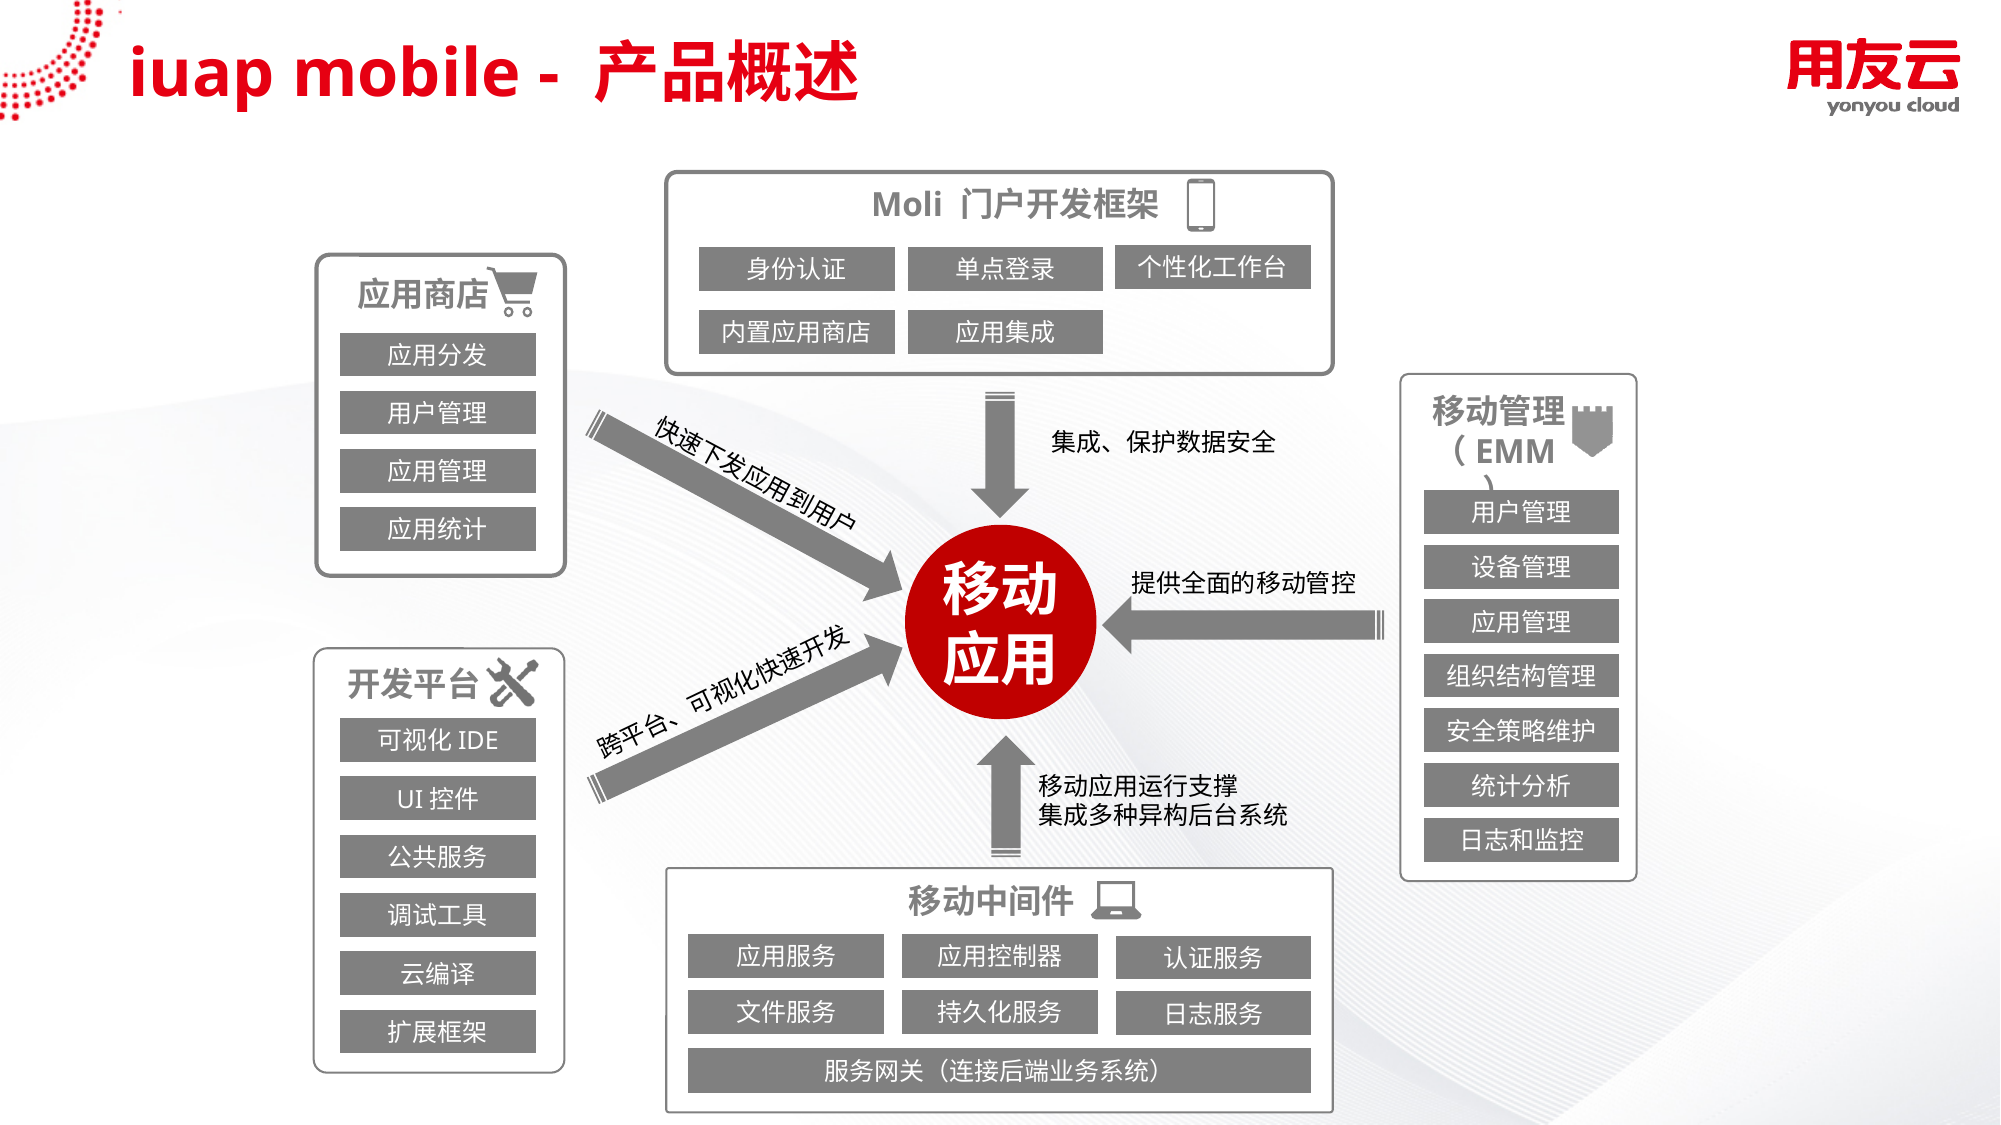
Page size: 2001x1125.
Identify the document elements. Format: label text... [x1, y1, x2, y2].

text_box 安全策略维护 [1424, 708, 1619, 752]
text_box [316, 254, 565, 576]
text_box [968, 391, 1032, 520]
text_box 统计分析 [1424, 763, 1619, 807]
text_box 用户管理 [1424, 490, 1619, 534]
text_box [313, 648, 565, 1073]
text_box 移动应用 [903, 523, 1098, 721]
text_box 移动应用运行支撑 集成多种异构后台系统 [1023, 762, 1304, 838]
text_box 日志和监控 [1424, 818, 1619, 862]
text_box 移动管理 （EMM） [1408, 383, 1590, 518]
title iuap mobile - 产品概述 [113, 19, 1914, 130]
text_box [1399, 372, 1638, 883]
text_box [1100, 606, 1385, 657]
text_box 集成、保护数据安全 [1036, 418, 1292, 464]
text_box 快速下发应用到用户 [633, 397, 880, 557]
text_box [666, 171, 1333, 374]
picture [0, 0, 2000, 1125]
text_box [583, 407, 904, 604]
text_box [666, 868, 1333, 1113]
text_box 组织结构管理 [1424, 654, 1619, 697]
text_box 跨平台、可视化快速开发 [575, 605, 871, 778]
text_box [585, 632, 904, 806]
text_box 设备管理 [1424, 545, 1619, 589]
text_box [974, 733, 1035, 858]
text_box 应用管理 [1424, 599, 1619, 643]
text_box 提供全面的移动管控 [1116, 560, 1372, 606]
